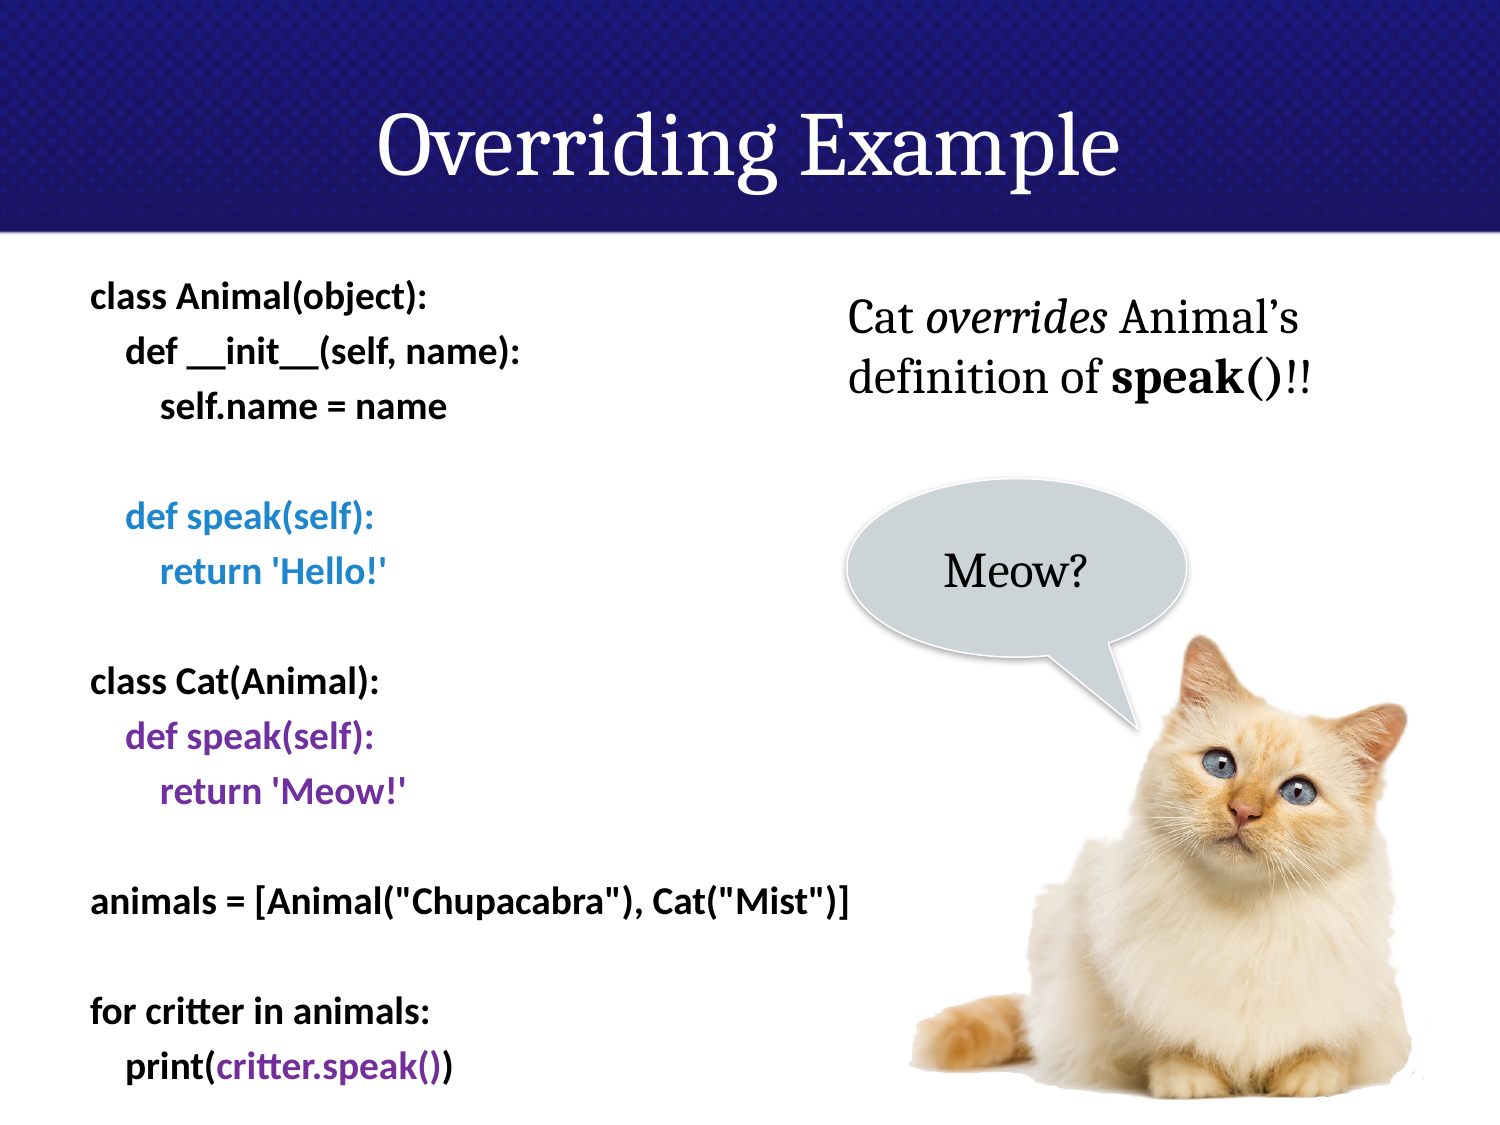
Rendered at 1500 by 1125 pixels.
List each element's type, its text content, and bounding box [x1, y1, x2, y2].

list class Animal(object): def __init__(self, name): self.name = name def speak(self): return 'Hello!' class Cat(Animal): def speak(self): return 'Meow!' animals = [Animal("Chupacabra"), Cat("Mist")] for critter in animals: print(critter.speak()) [75, 262, 1040, 1101]
text_box Cat overrides Animal’s definition of speak()!! [833, 275, 1434, 411]
title Overriding Example [75, 45, 1425, 233]
text_box Meow? [846, 477, 1188, 593]
picture [0, 0, 1500, 1125]
